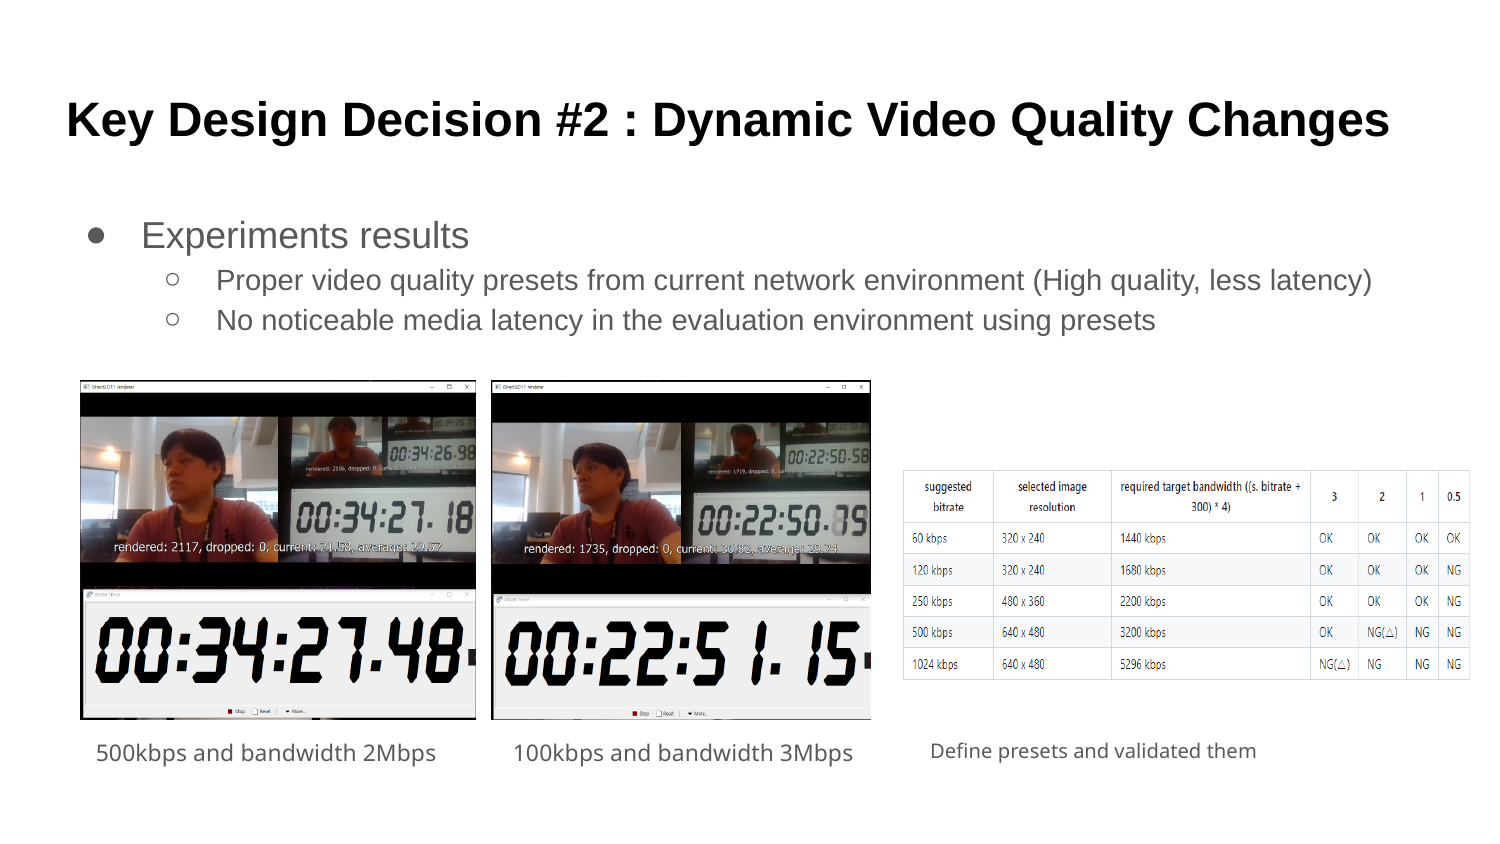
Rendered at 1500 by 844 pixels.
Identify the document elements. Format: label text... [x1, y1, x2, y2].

list 500kbps and bandwidth 2Mbps [80, 719, 481, 800]
picture [491, 380, 871, 720]
title Key Design Decision #2 : Dynamic Video Quality Changes [51, 72, 1449, 167]
picture [897, 463, 1478, 686]
list Define presets and validated them [915, 719, 1315, 800]
list 100kbps and bandwidth 3Mbps [498, 719, 898, 800]
list Experiments results Proper video quality presets from current network environment (High quality, less latency) No noticeable media latency in the evaluation environment using presets [51, 189, 1449, 750]
picture [80, 380, 476, 720]
